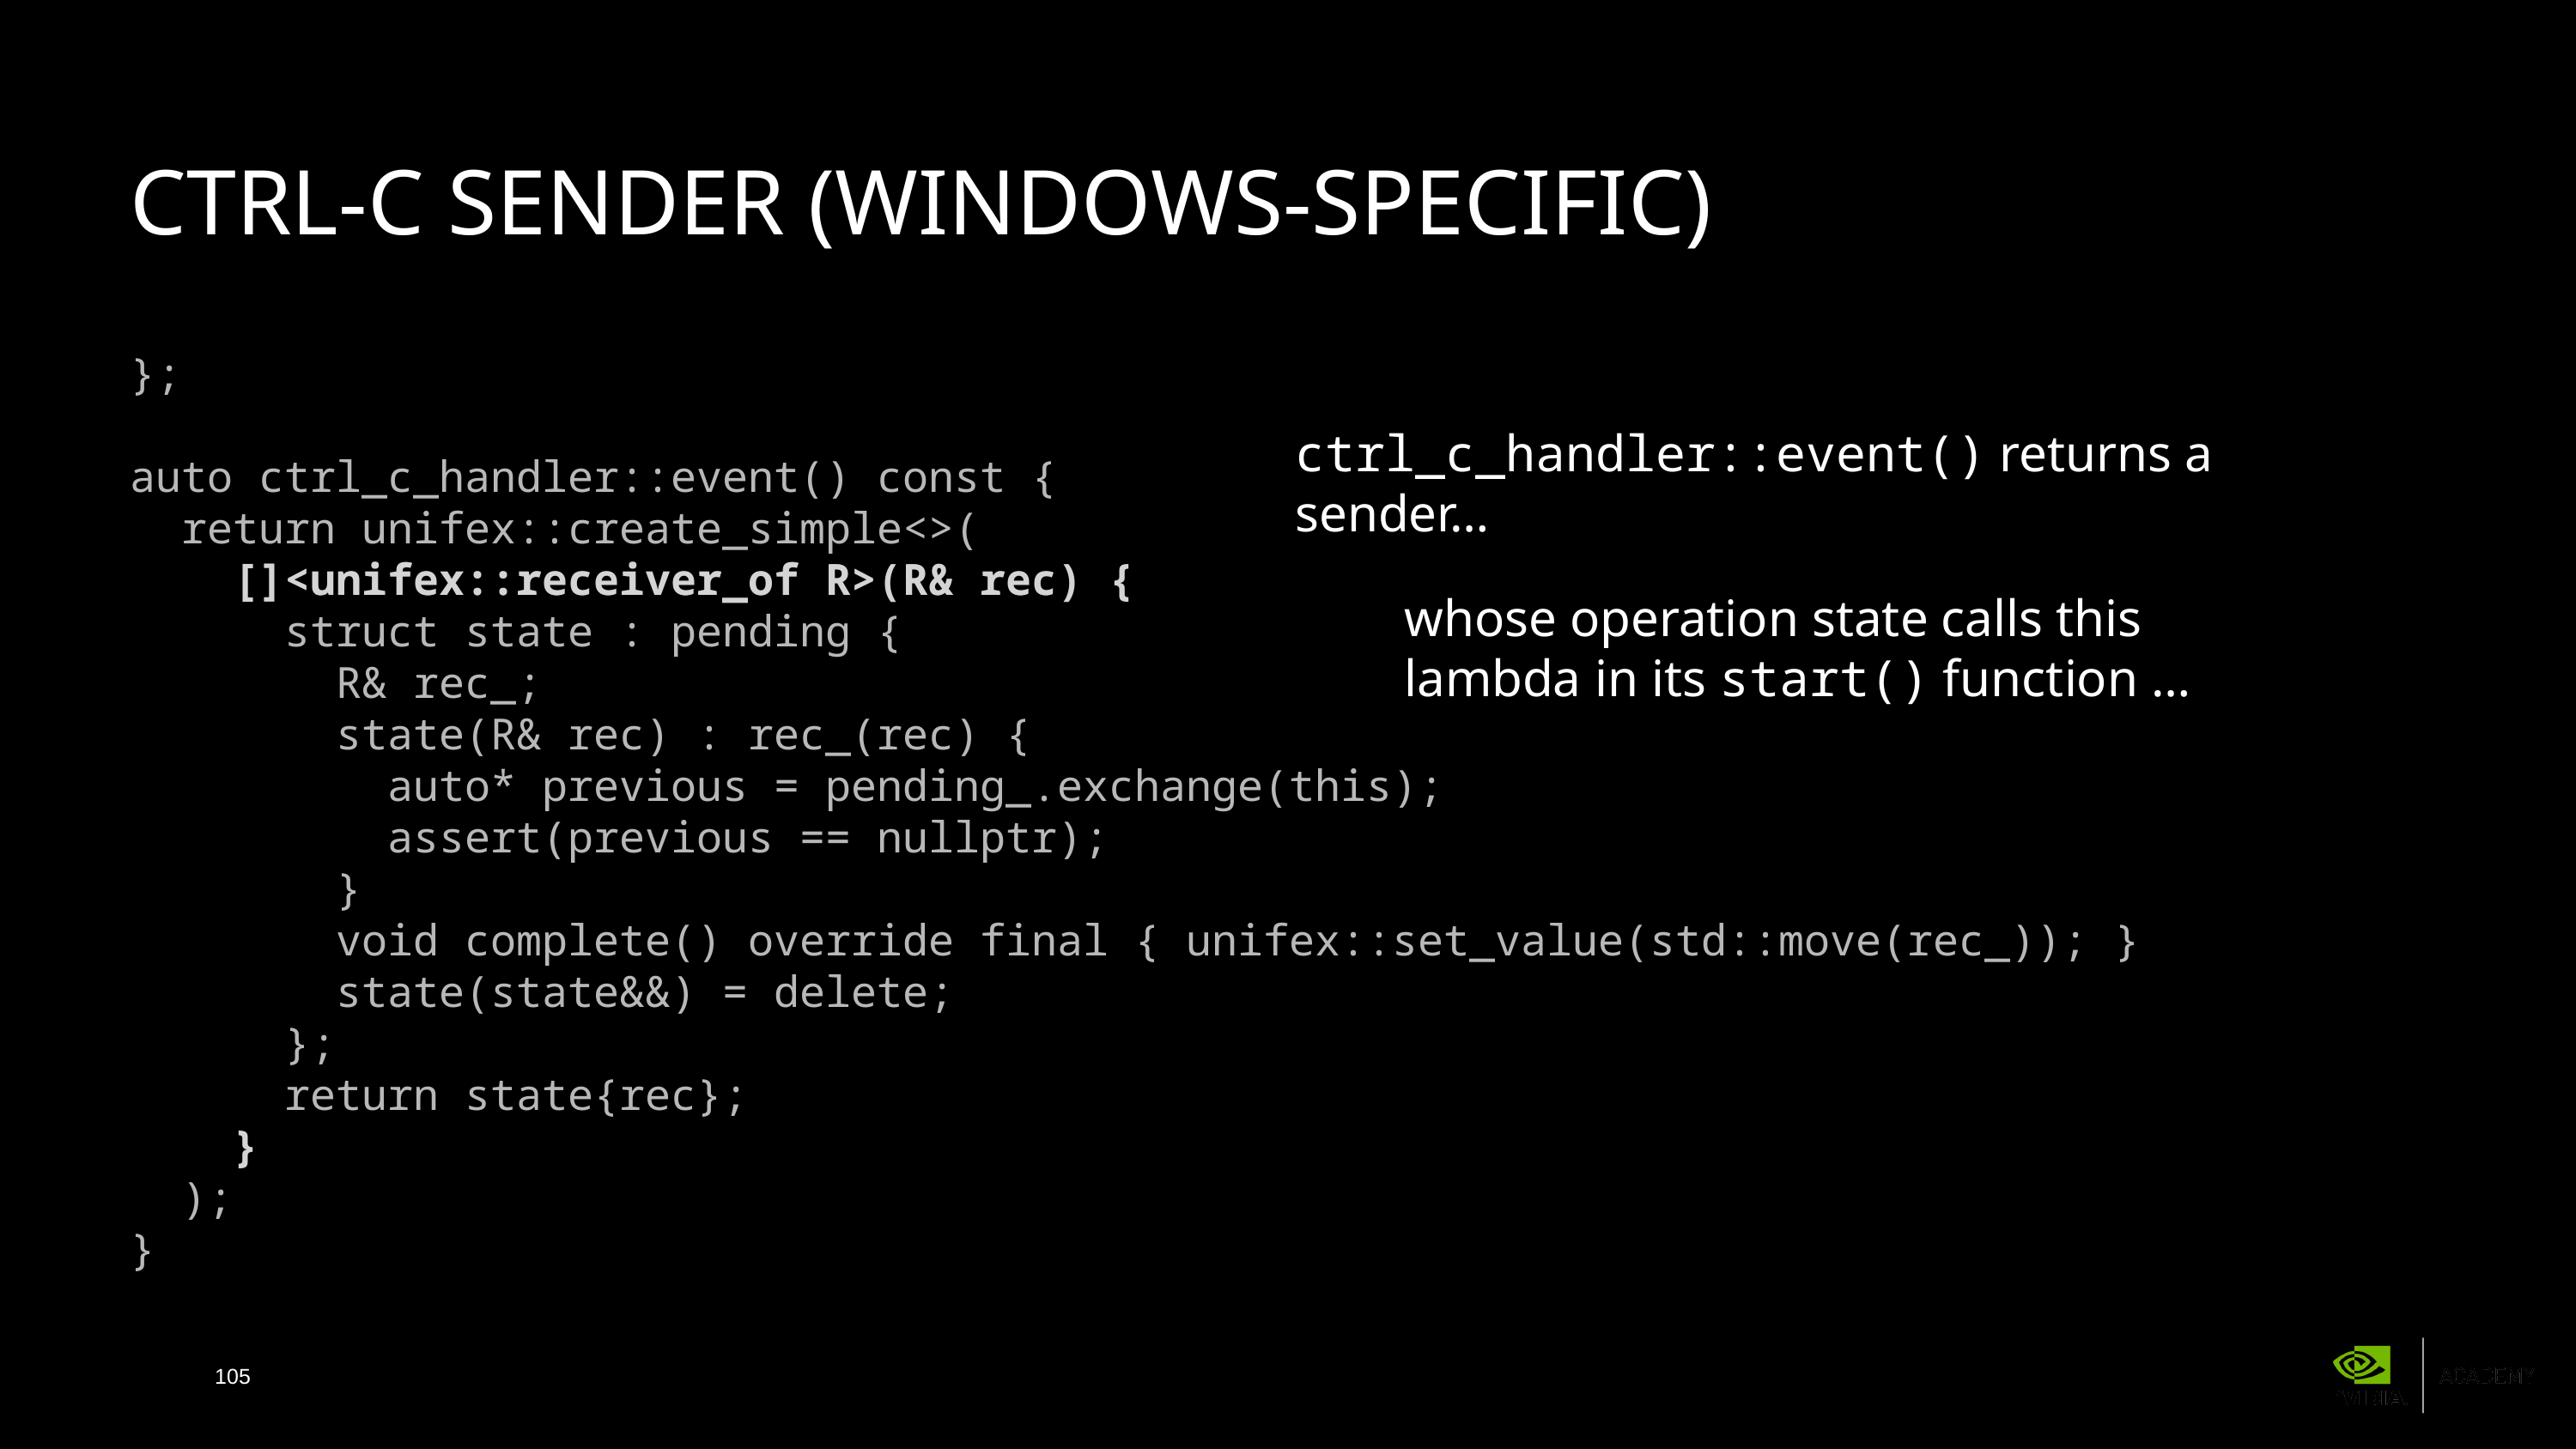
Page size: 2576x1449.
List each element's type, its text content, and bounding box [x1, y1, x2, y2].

text_box [0, 0, 2576, 347]
text_box whose operation state calls this lambda in its start() function … [1391, 579, 2281, 713]
picture [2301, 1319, 2561, 1432]
title Ctrl-C sender (windows-specific) [116, 122, 2486, 262]
slide_number 105 [202, 1337, 782, 1414]
text_box ctrl_c_handler::event() returns a sender… [1282, 415, 2281, 549]
text_box []<unifex::receiver_of R>(R& rec) { } [117, 347, 2251, 1280]
